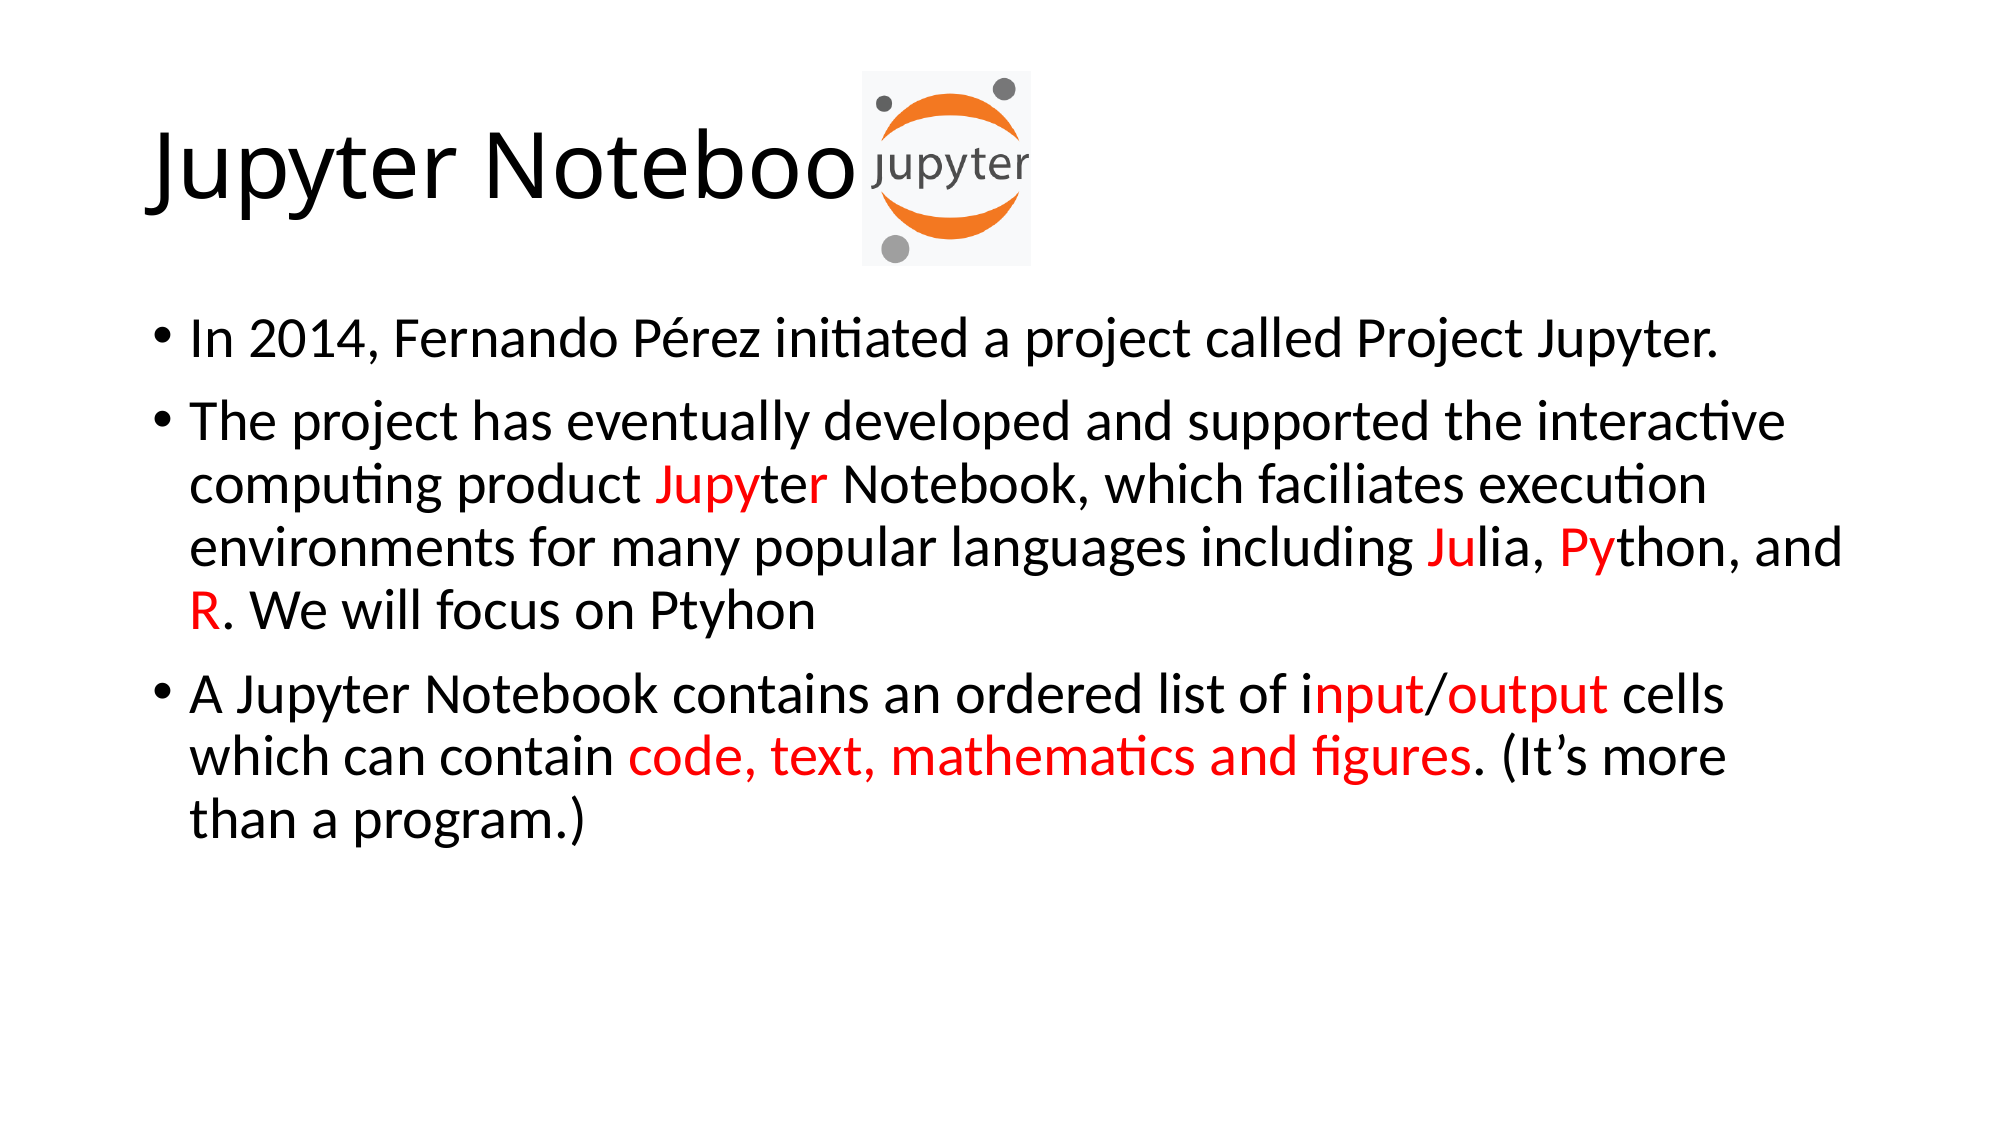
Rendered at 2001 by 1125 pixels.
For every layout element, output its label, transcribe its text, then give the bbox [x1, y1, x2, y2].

list In 2014, Fernando Pérez initiated a project called Project Jupyter. The project has eventually developed and supported the interactive computing product Jupyter Notebook, which faciliates execution environments for many popular languages including Julia, Python, and R. We will focus on Ptyhon A Jupyter Notebook contains an ordered list of input/output cells which can contain code, text, mathematics and figures. (It’s more than a program.) [137, 299, 1863, 1014]
picture [862, 71, 1031, 266]
title Jupyter Notebook [137, 59, 1863, 278]
